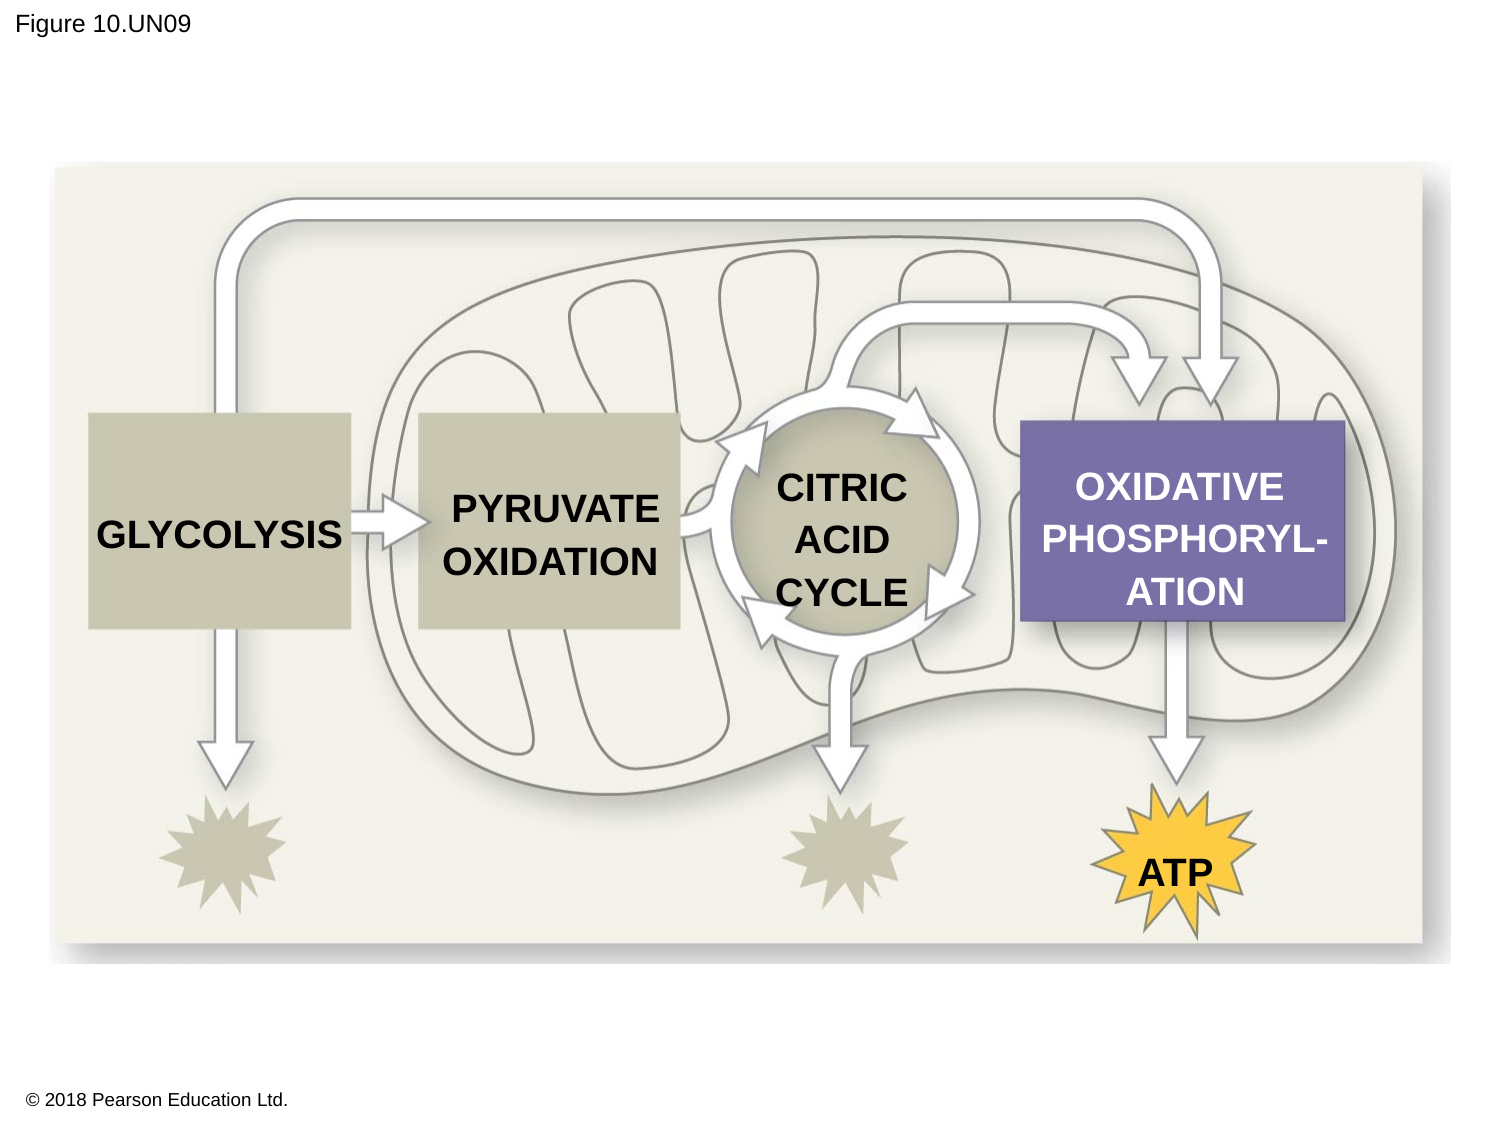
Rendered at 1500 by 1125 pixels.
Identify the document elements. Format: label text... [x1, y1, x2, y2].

picture [48, 161, 1452, 964]
text_box © 2018 Pearson Education Ltd. [10, 1080, 518, 1119]
title Figure 10.UN09 [0, 0, 593, 57]
